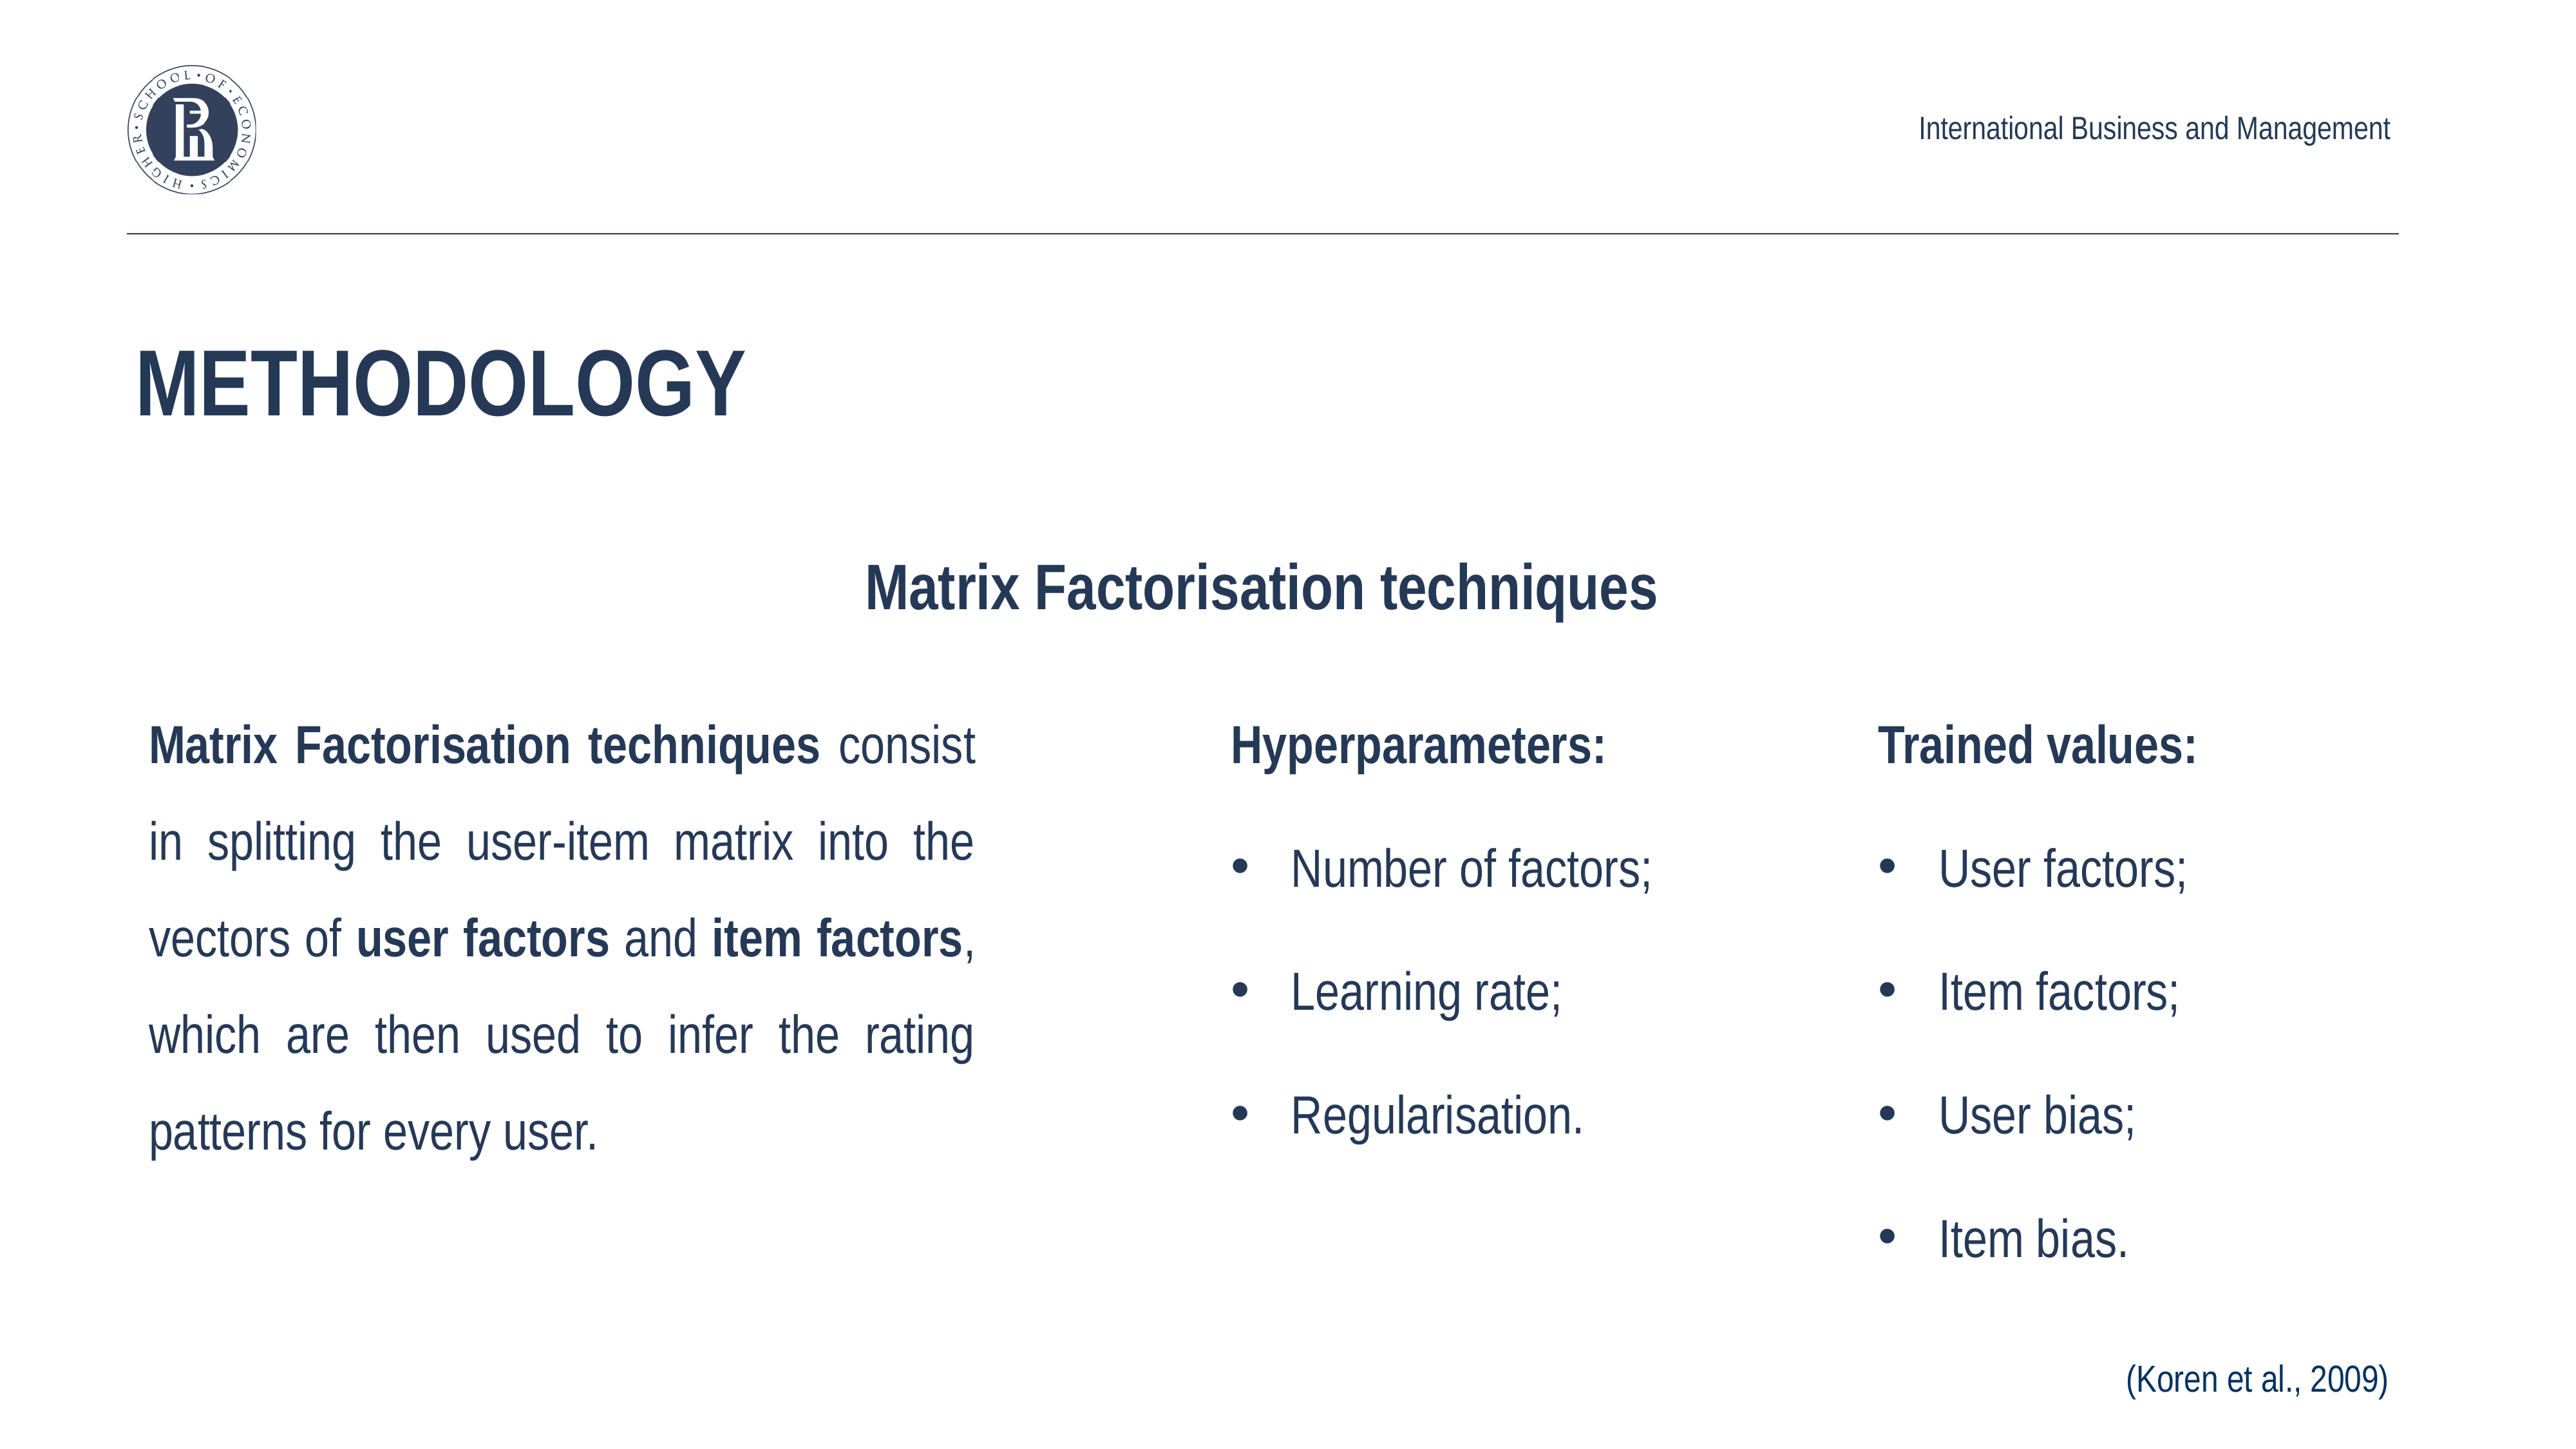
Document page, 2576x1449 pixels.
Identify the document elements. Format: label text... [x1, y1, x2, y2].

text_box Matrix Factorisation techniques consist in splitting the user-item matrix into the vectors of user factors and item factors, which are then used to infer the rating patterns for every user. [143, 672, 981, 1292]
text_box METHODOLOGY [128, 314, 2398, 559]
text_box Hyperparameters: Number of factors; Learning rate; Regularisation. [1225, 672, 1795, 1218]
picture [128, 65, 256, 194]
text_box International Business and Management [1198, 100, 2399, 154]
text_box (Koren et al., 2009) [1510, 1349, 2399, 1405]
text_box Trained values: User factors; Item factors; User bias; Item bias. [1873, 672, 2260, 1192]
text_box Matrix Factorisation techniques [127, 501, 2398, 616]
